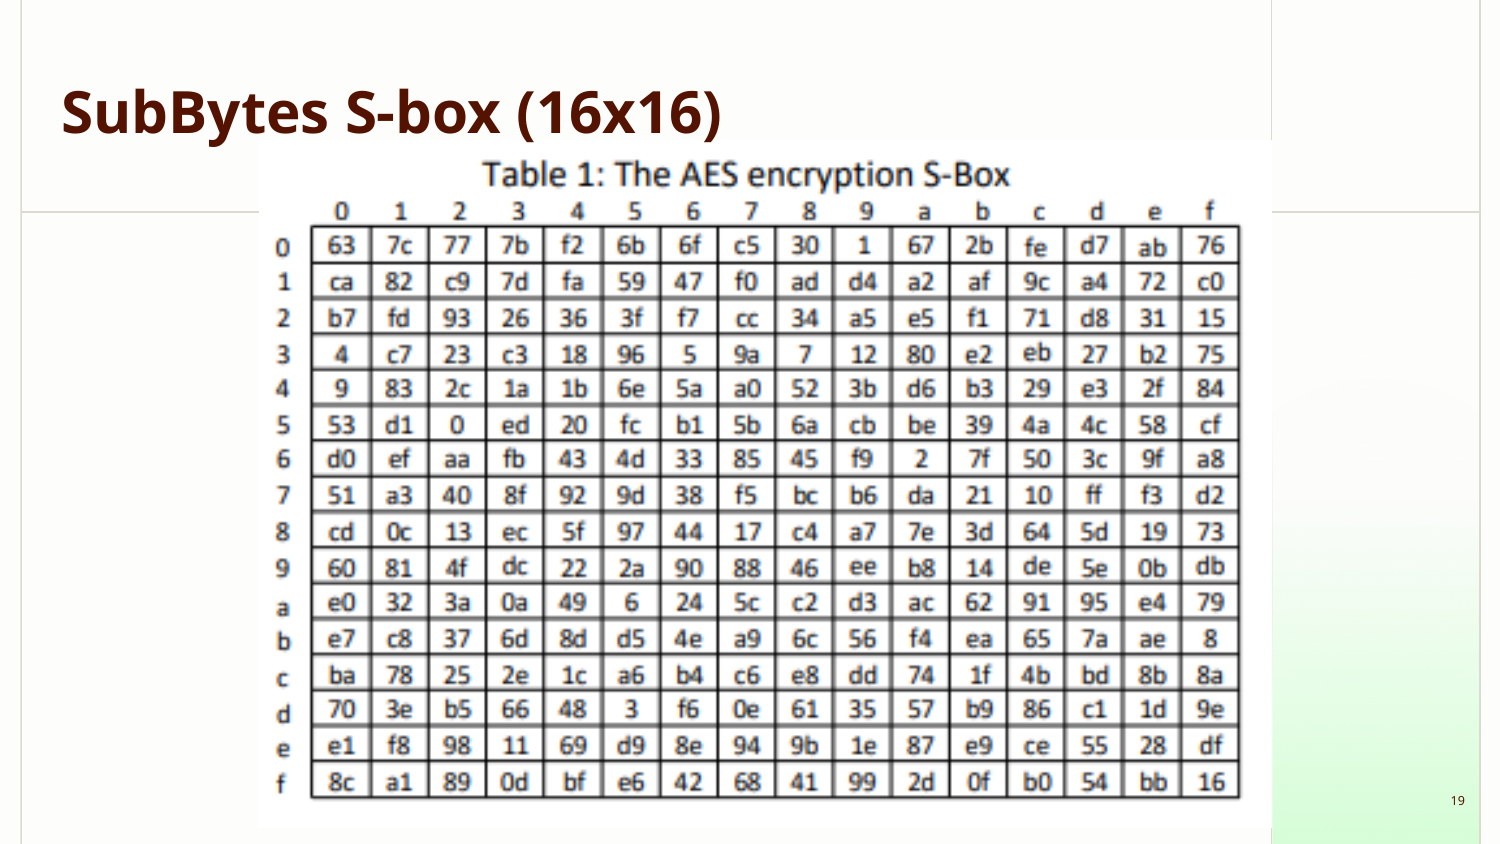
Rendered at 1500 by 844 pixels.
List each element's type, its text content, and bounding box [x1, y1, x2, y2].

slide_number ‹#› [1390, 778, 1481, 843]
picture [259, 140, 1479, 844]
title SubBytes S-box (16x16) [46, 0, 1457, 162]
